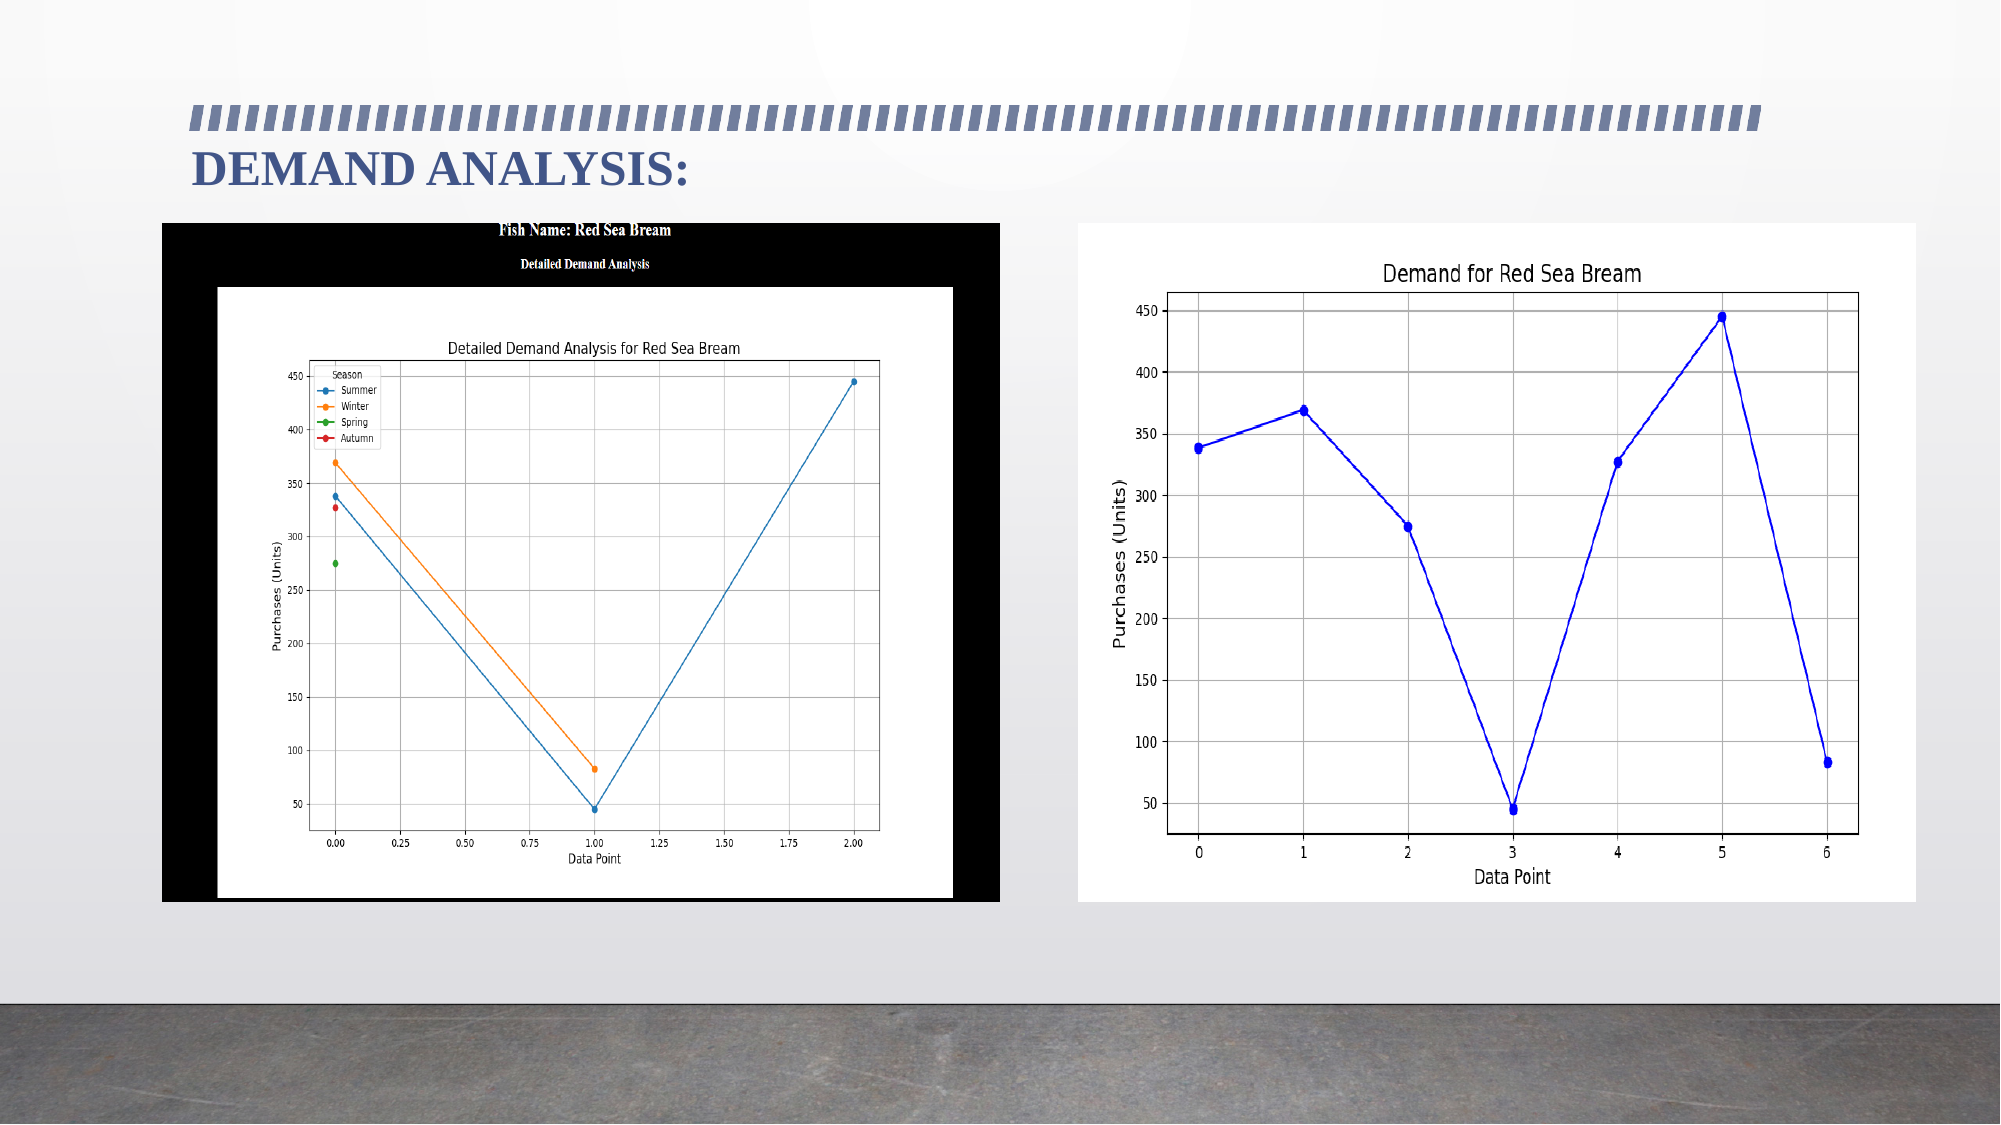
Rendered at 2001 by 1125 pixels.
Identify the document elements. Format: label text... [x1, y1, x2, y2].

picture [0, 1004, 2000, 1124]
picture [162, 223, 1001, 902]
text_box DEMAND ANALYSIS: [176, 128, 1179, 203]
picture [1077, 223, 1916, 902]
